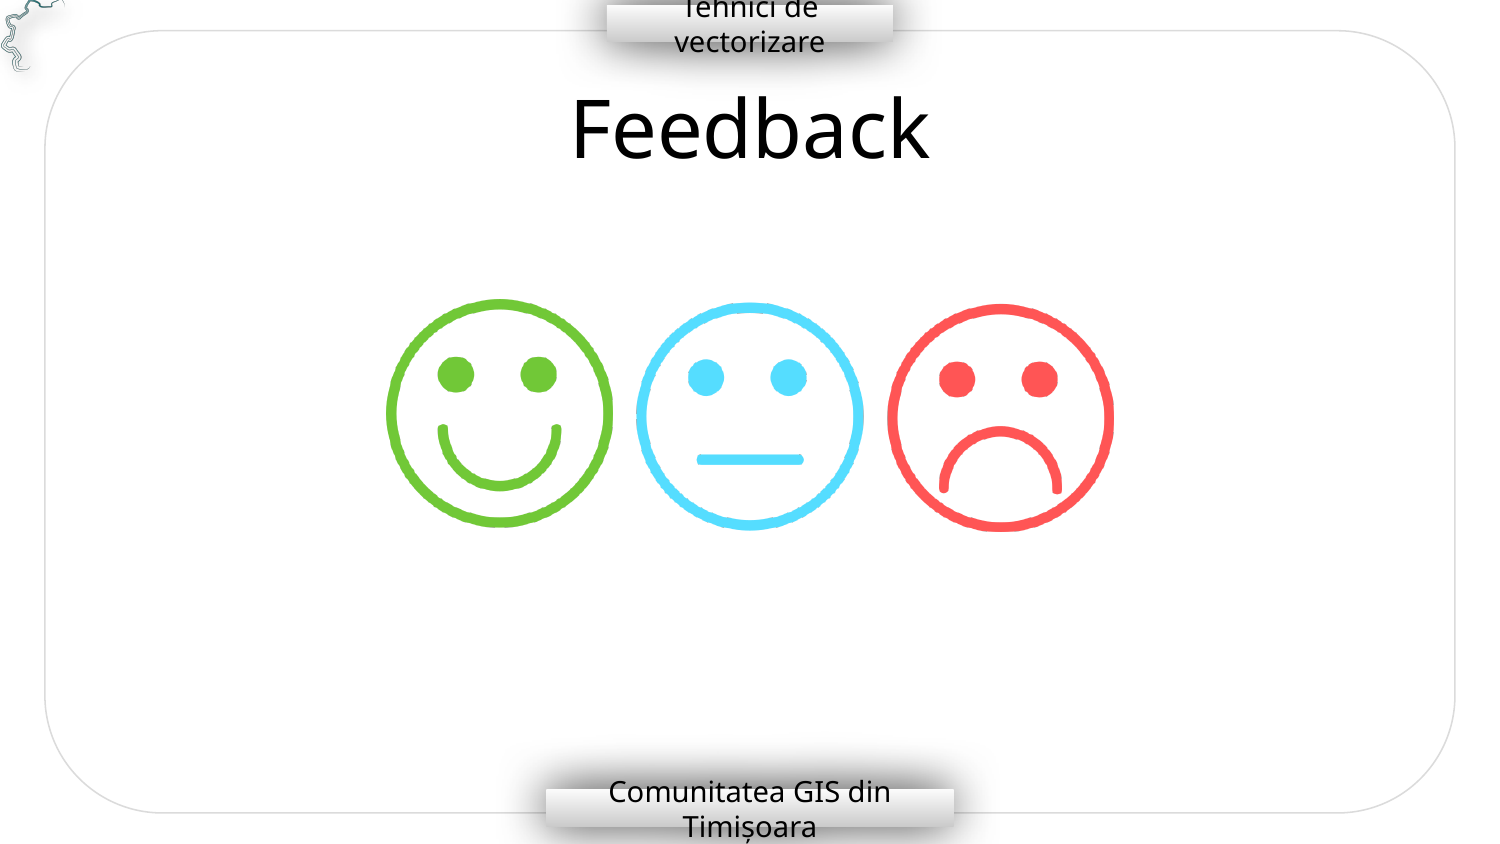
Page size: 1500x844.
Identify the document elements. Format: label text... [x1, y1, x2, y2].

text_box Tehnici de vectorizare [606, 5, 893, 42]
text_box [44, 30, 1455, 813]
text_box Feedback [542, 81, 958, 170]
text_box Comunitatea GIS din Timișoara [546, 789, 954, 827]
picture [386, 299, 1114, 532]
picture [1, 0, 65, 73]
